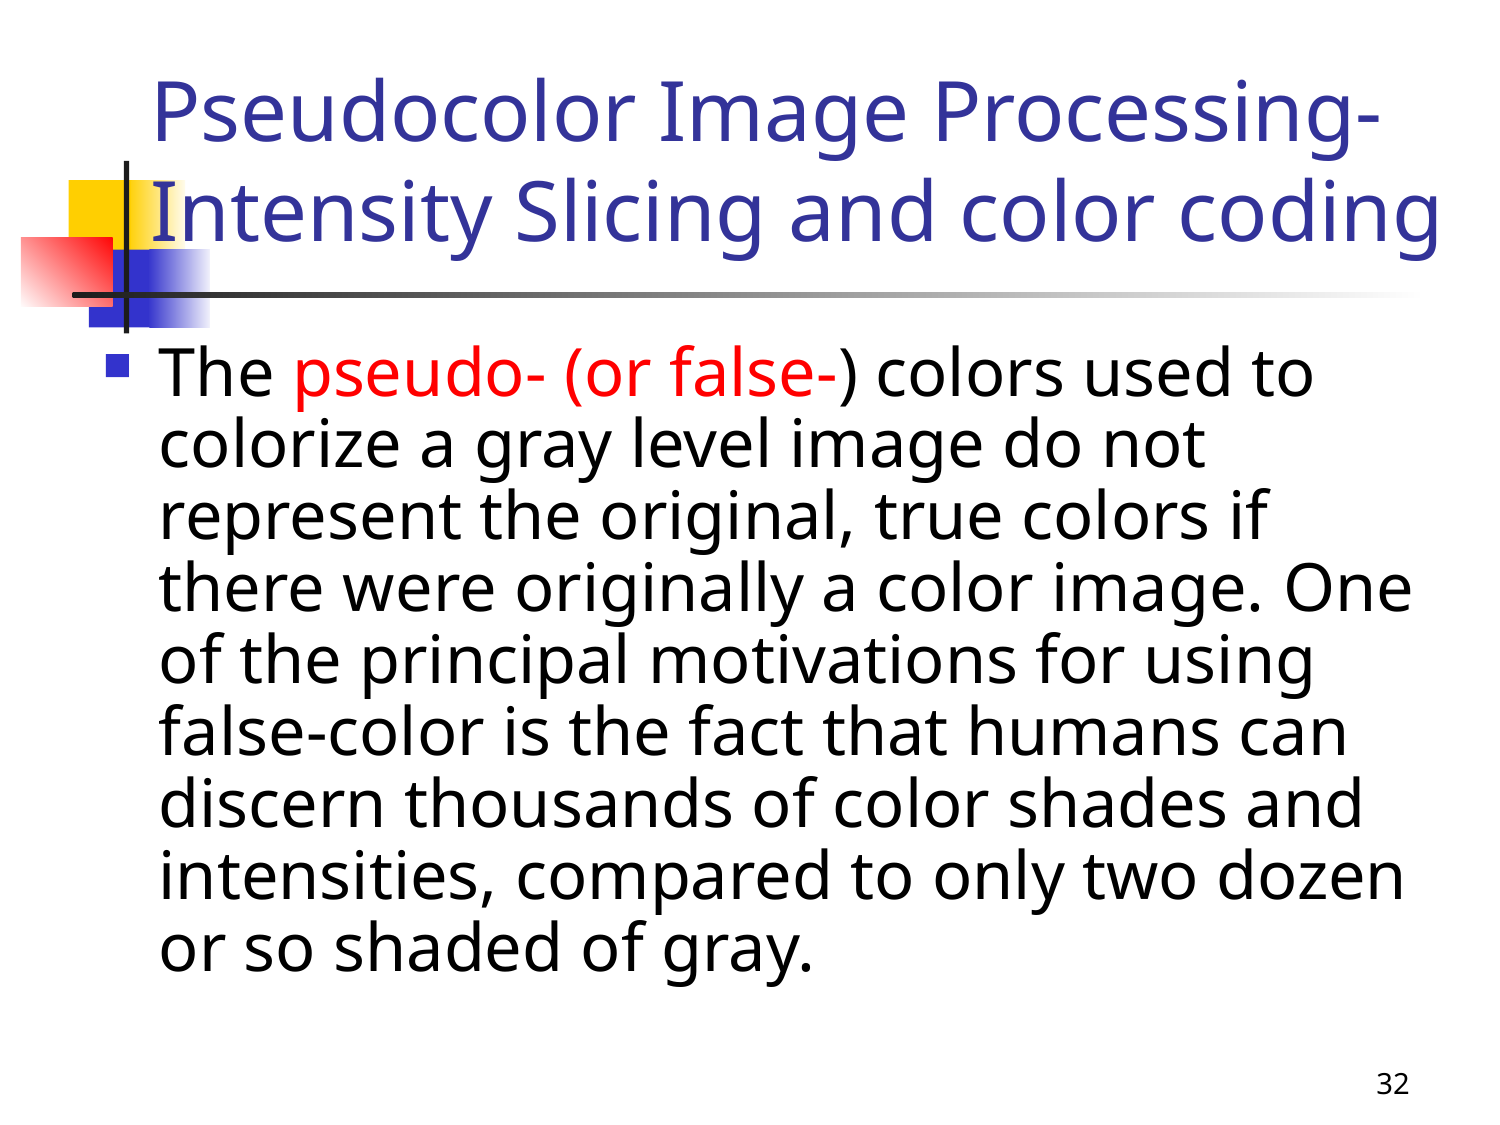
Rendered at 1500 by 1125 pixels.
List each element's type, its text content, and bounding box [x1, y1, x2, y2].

slide_number 32 [1112, 1037, 1425, 1113]
title Pseudocolor Image Processing- Intensity Slicing and color coding [135, 54, 1468, 266]
list The pseudo- (or false-) colors used to colorize a gray level image do not represent the original, true colors if there were originally a color image. One of the principal motivations for using false-color is the fact that humans can discern thousands of color shades and intensities, compared to only two dozen or so shaded of gray. [87, 331, 1469, 1006]
